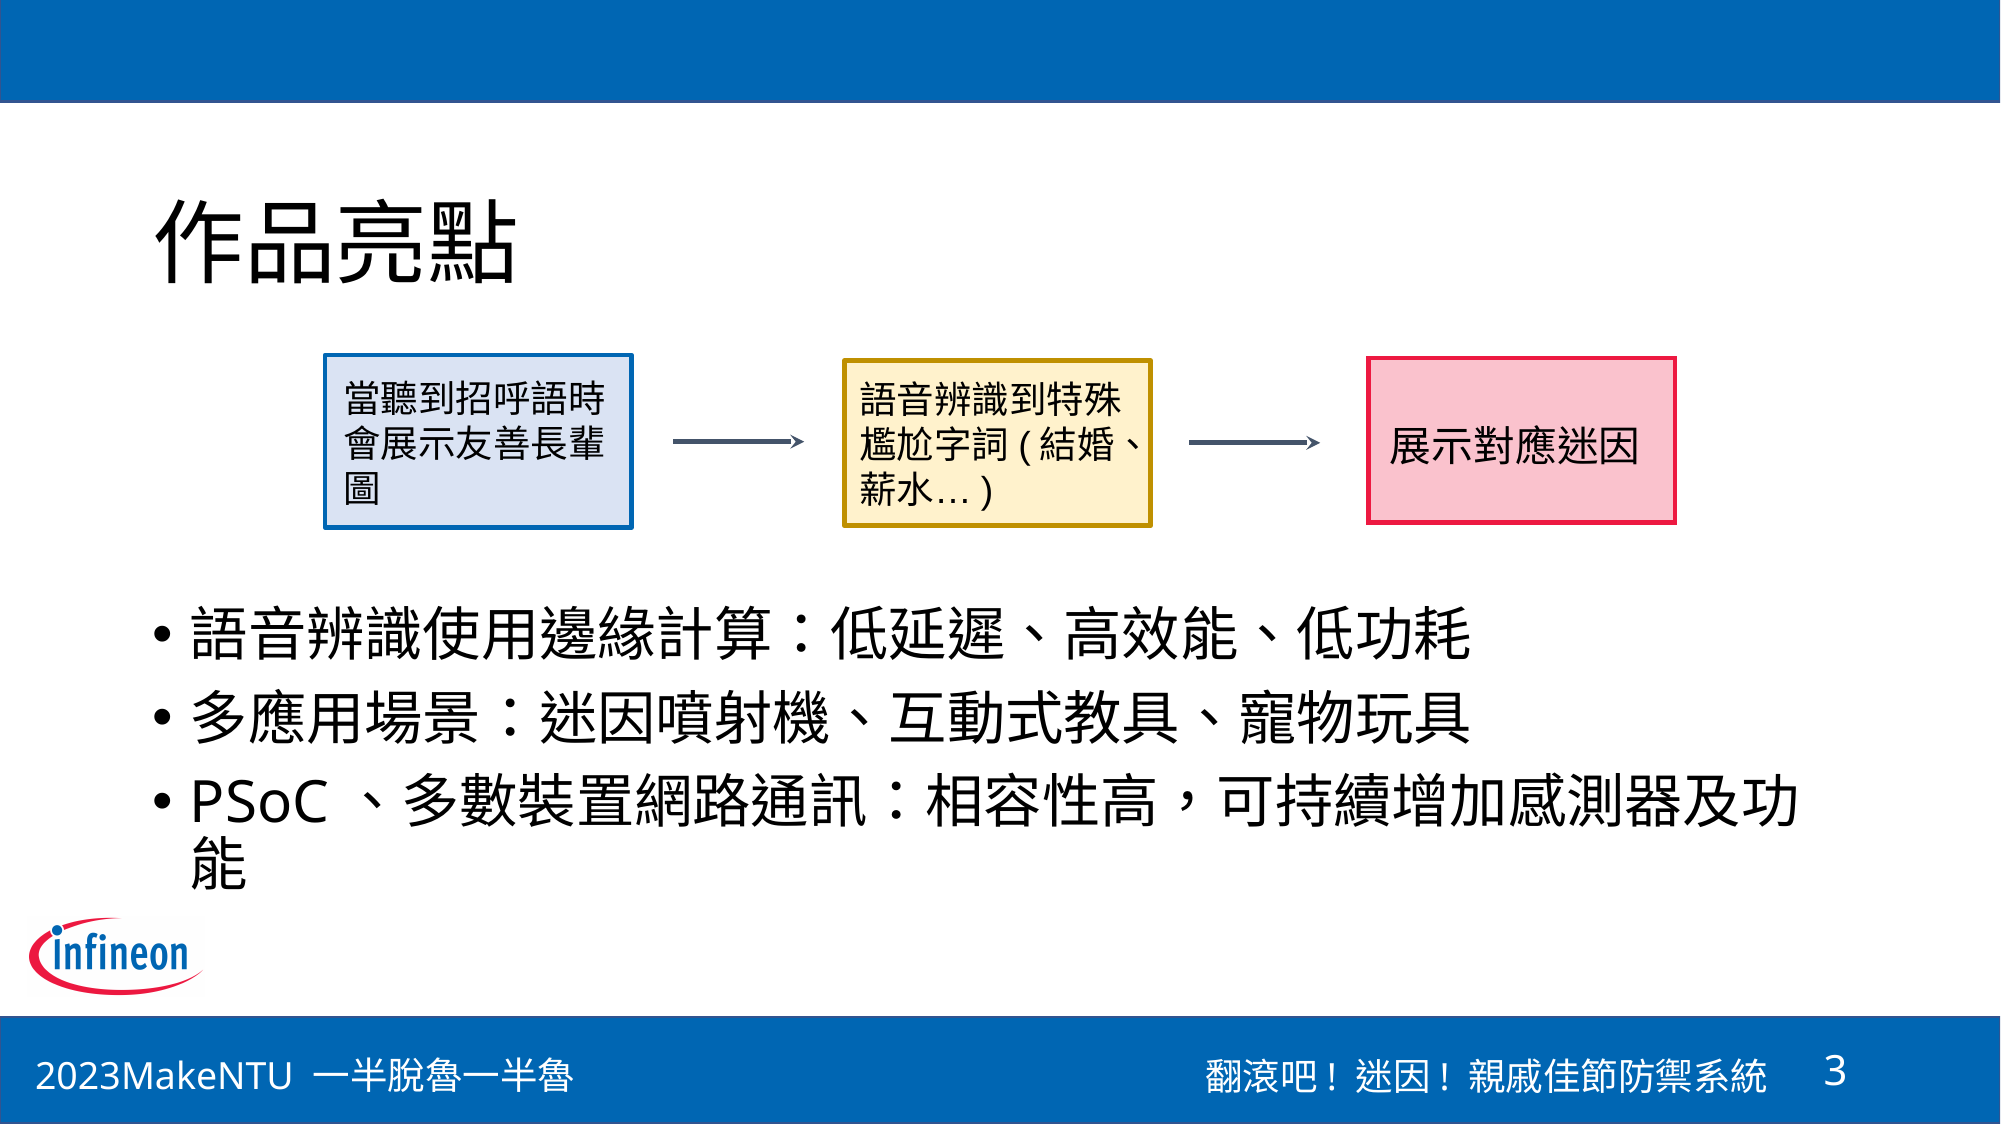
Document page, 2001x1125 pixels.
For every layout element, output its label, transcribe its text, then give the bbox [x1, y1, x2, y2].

list 語音辨識使用邊緣計算：低延遲、高效能、低功耗 多應用場景：迷因噴射機、互動式教具、寵物玩具 PSoC、多數裝置網路通訊：相容性高，可持續增加感測器及功能 [137, 597, 1863, 1125]
picture [27, 916, 137, 997]
text_box [1368, 357, 1676, 524]
slide_number 3 [1412, 1042, 1863, 1103]
text_box 展示對應迷因 [1361, 404, 1669, 485]
text_box 語音辨識到特殊尷尬字詞(結婚、薪水…) [844, 360, 1151, 526]
text_box 當聽到招呼語時會展示友善長輩圖 [328, 359, 635, 525]
title 作品亮點 [137, 138, 1863, 356]
text_box [325, 354, 632, 528]
footer [662, 1042, 1338, 1103]
